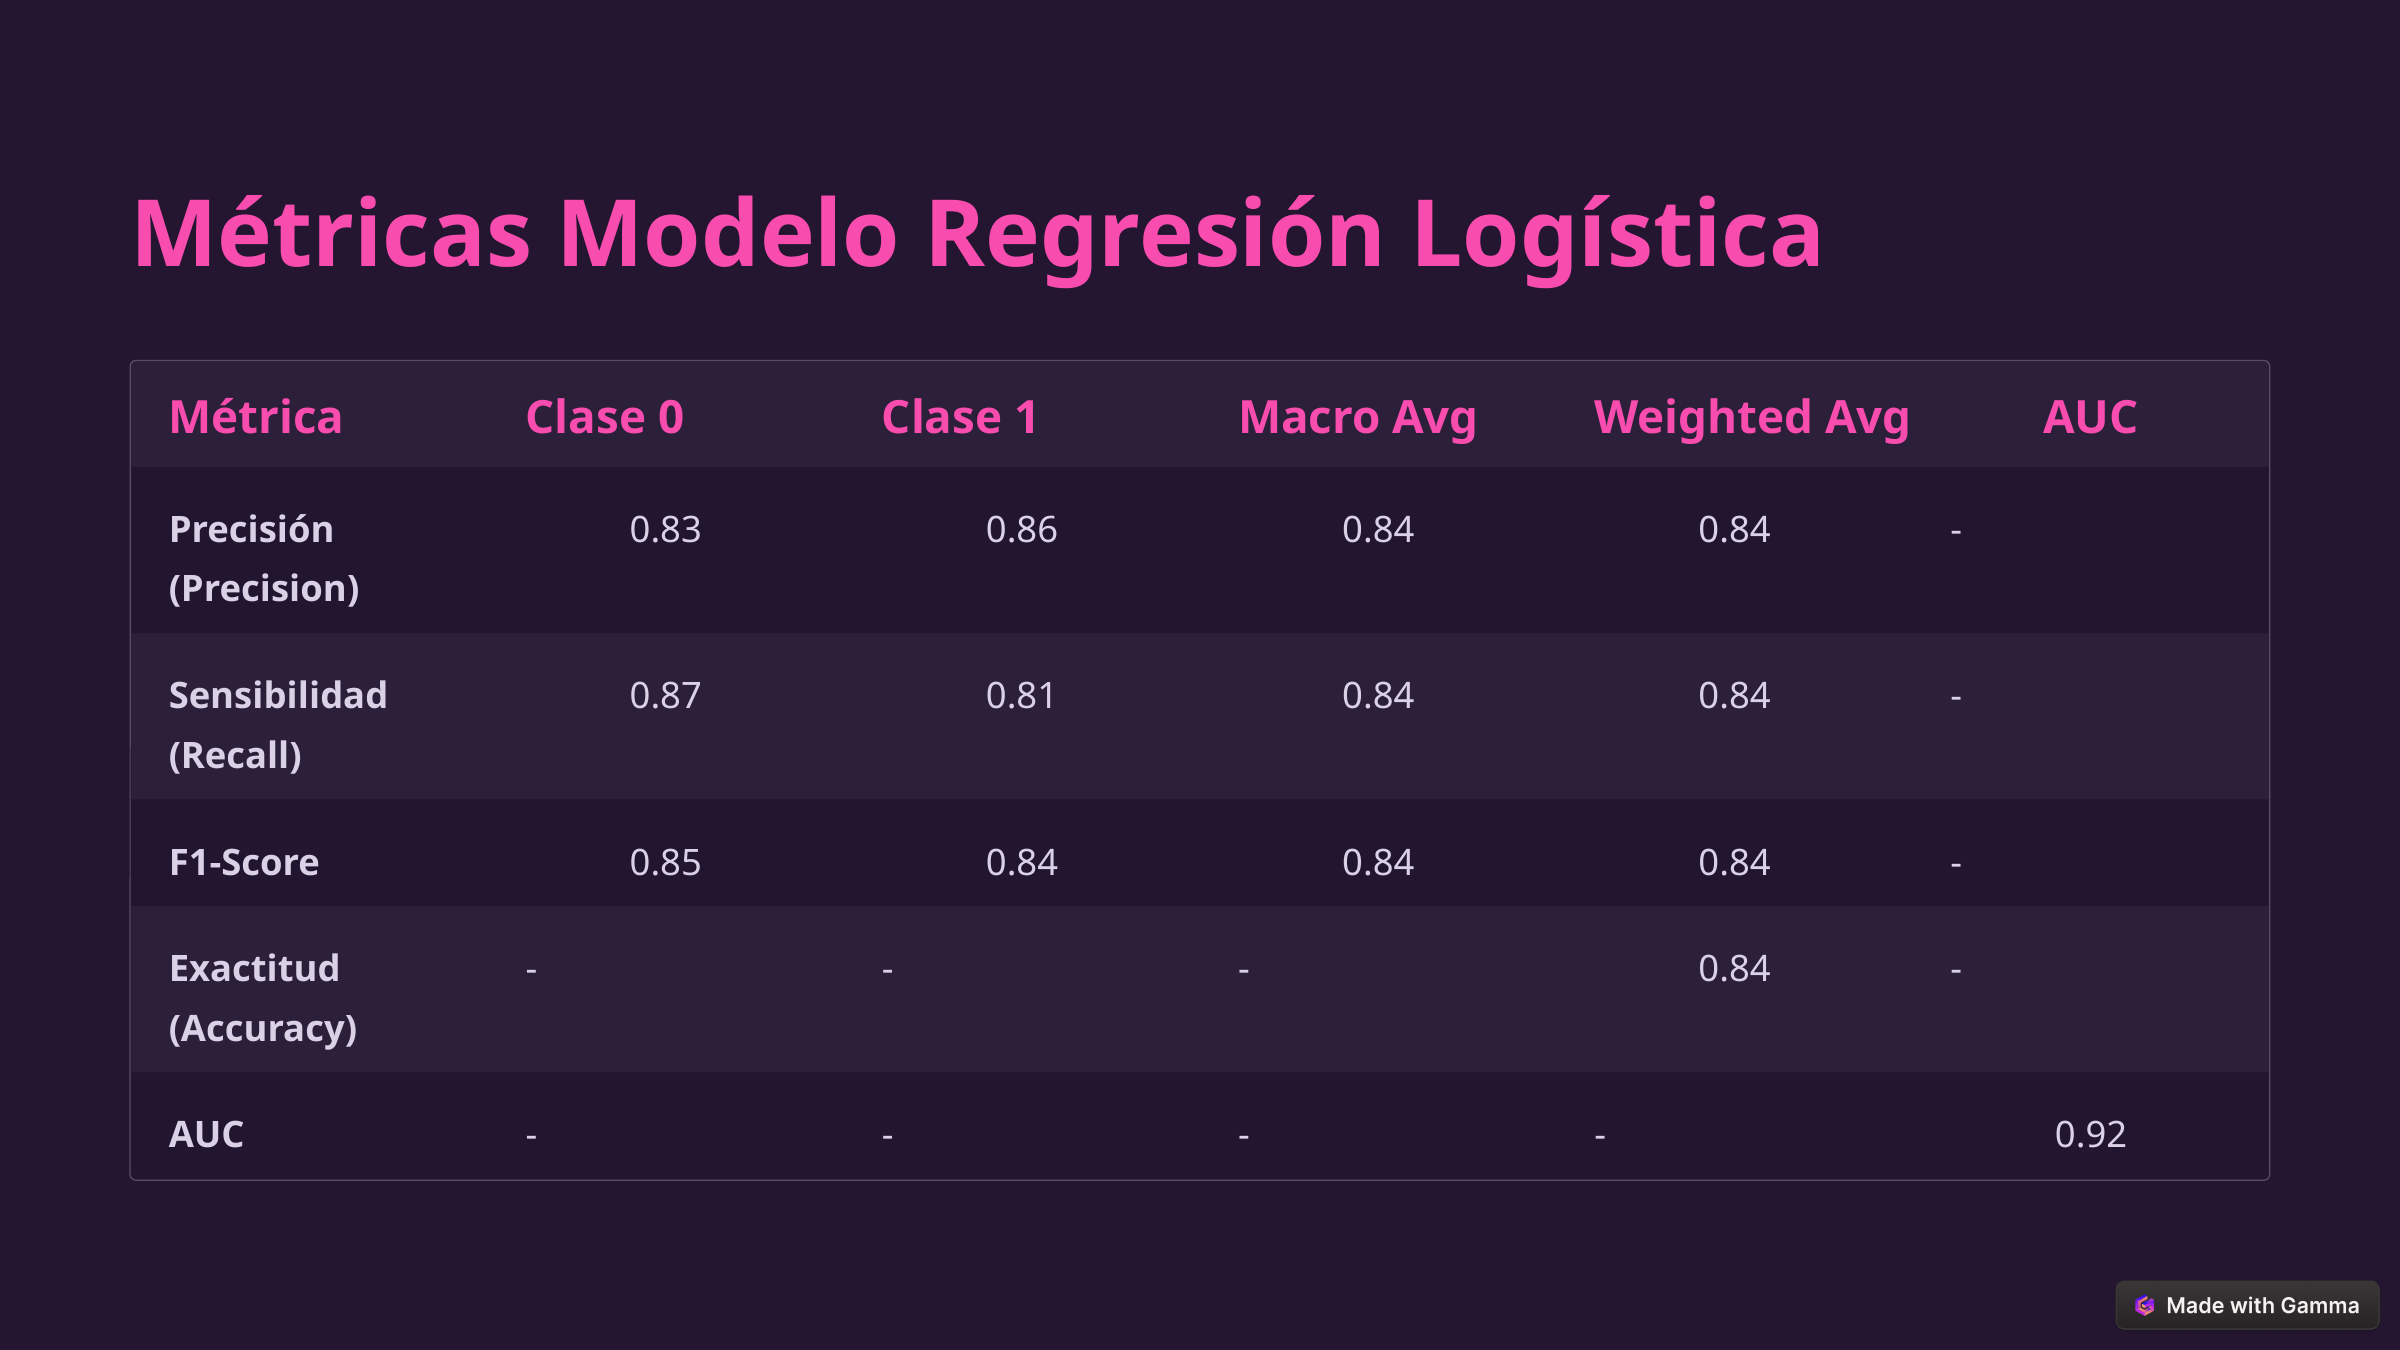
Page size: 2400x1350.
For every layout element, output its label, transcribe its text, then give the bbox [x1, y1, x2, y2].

text_box - [881, 1095, 1163, 1156]
text_box [131, 1072, 2269, 1179]
text_box - [1238, 929, 1519, 990]
text_box 0.84 [1594, 656, 1875, 717]
text_box 0.87 [525, 656, 807, 717]
text_box Exactitud (Accuracy) [168, 929, 450, 1049]
text_box Weighted Avg [1594, 385, 1875, 444]
text_box - [881, 929, 1163, 990]
text_box Clase 0 [525, 385, 807, 444]
text_box - [1950, 656, 2232, 717]
text_box [131, 633, 2269, 799]
text_box 0.84 [1594, 822, 1875, 883]
text_box - [1950, 490, 2232, 550]
text_box Macro Avg [1238, 385, 1519, 444]
picture [2106, 1271, 2389, 1339]
text_box AUC [168, 1095, 450, 1156]
text_box - [1950, 822, 2232, 883]
text_box Precisión (Precision) [168, 490, 450, 610]
text_box Métrica [168, 385, 450, 444]
text_box - [525, 929, 807, 990]
text_box AUC [1950, 385, 2232, 444]
text_box 0.81 [881, 656, 1163, 717]
text_box 0.92 [1950, 1095, 2232, 1156]
text_box [131, 466, 2269, 633]
text_box - [525, 1095, 807, 1156]
text_box 0.83 [525, 490, 807, 550]
text_box - [1594, 1095, 1875, 1156]
text_box Clase 1 [881, 385, 1163, 444]
text_box 0.84 [1238, 822, 1519, 883]
text_box 0.84 [1238, 656, 1519, 717]
text_box 0.84 [881, 822, 1163, 883]
text_box [131, 361, 2269, 466]
text_box - [1238, 1095, 1519, 1156]
text_box F1-Score [168, 822, 450, 883]
text_box 0.84 [1238, 490, 1519, 550]
text_box [131, 906, 2269, 1072]
text_box 0.86 [881, 490, 1163, 550]
text_box [131, 799, 2269, 906]
text_box 0.84 [1594, 490, 1875, 550]
text_box Métricas Modelo Regresión Logística [130, 169, 1758, 287]
text_box - [1950, 929, 2232, 990]
text_box 0.85 [525, 822, 807, 883]
text_box Sensibilidad (Recall) [168, 656, 450, 776]
text_box 0.84 [1594, 929, 1875, 990]
